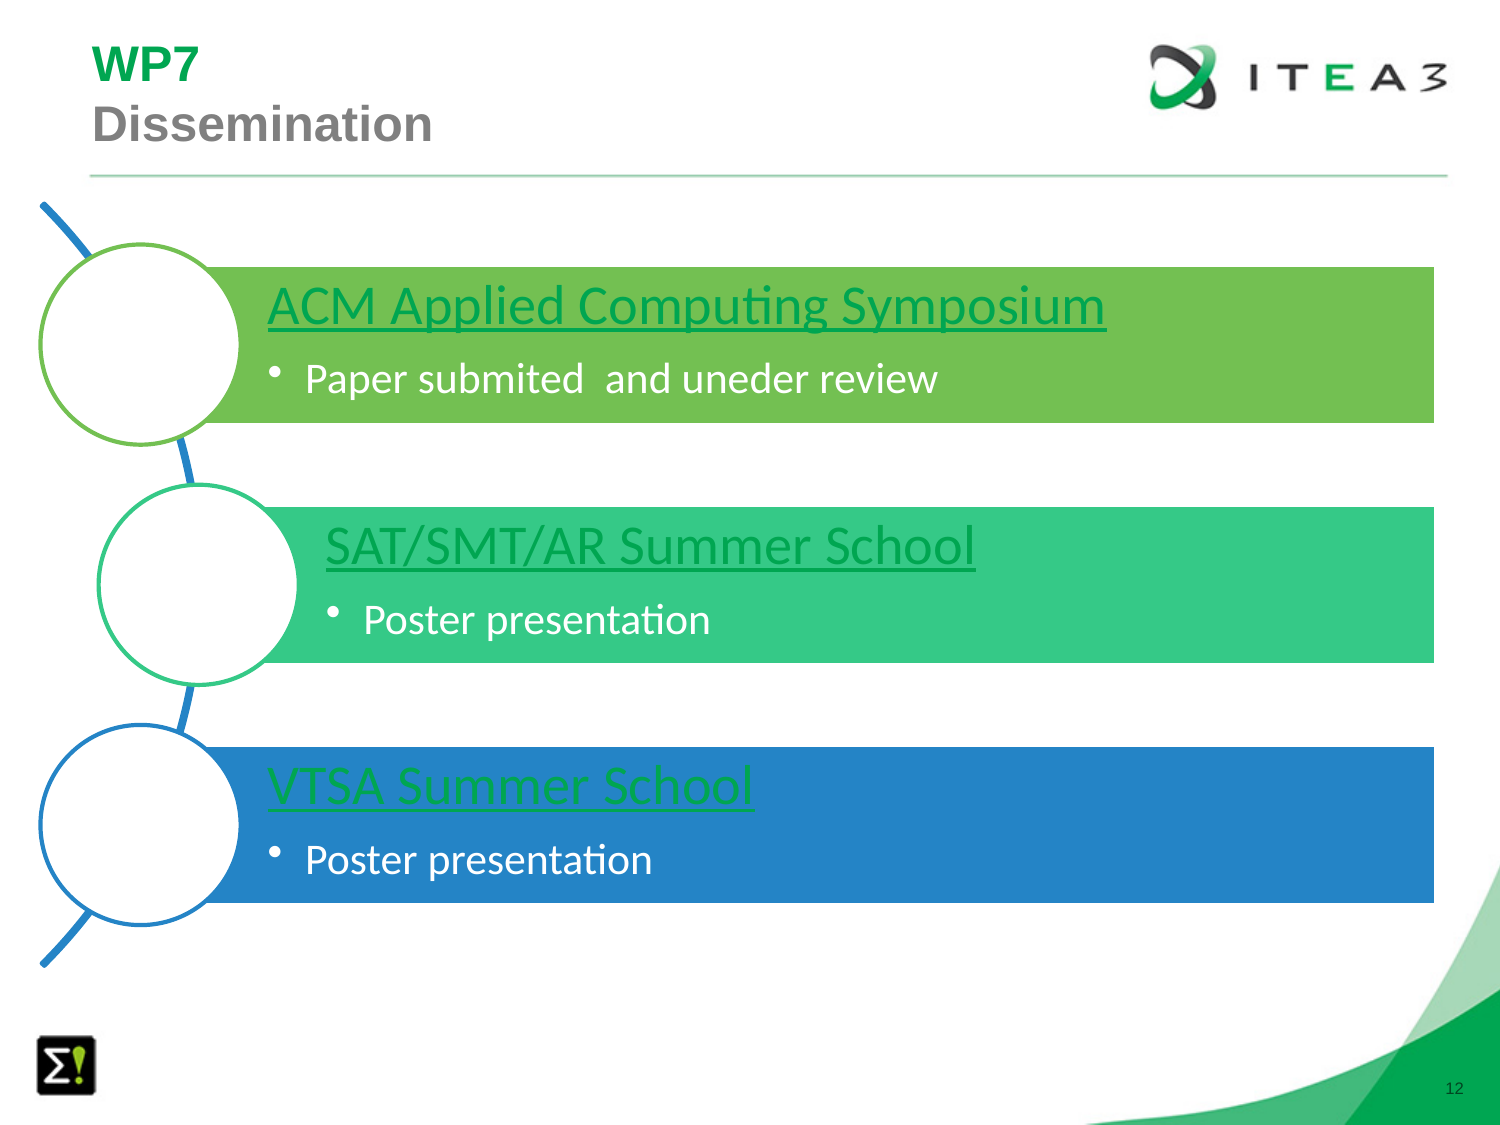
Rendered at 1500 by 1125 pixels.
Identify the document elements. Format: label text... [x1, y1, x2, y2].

title WP7 Dissemination [76, 23, 1099, 160]
picture [0, 0, 1500, 1125]
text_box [29, 184, 1448, 986]
